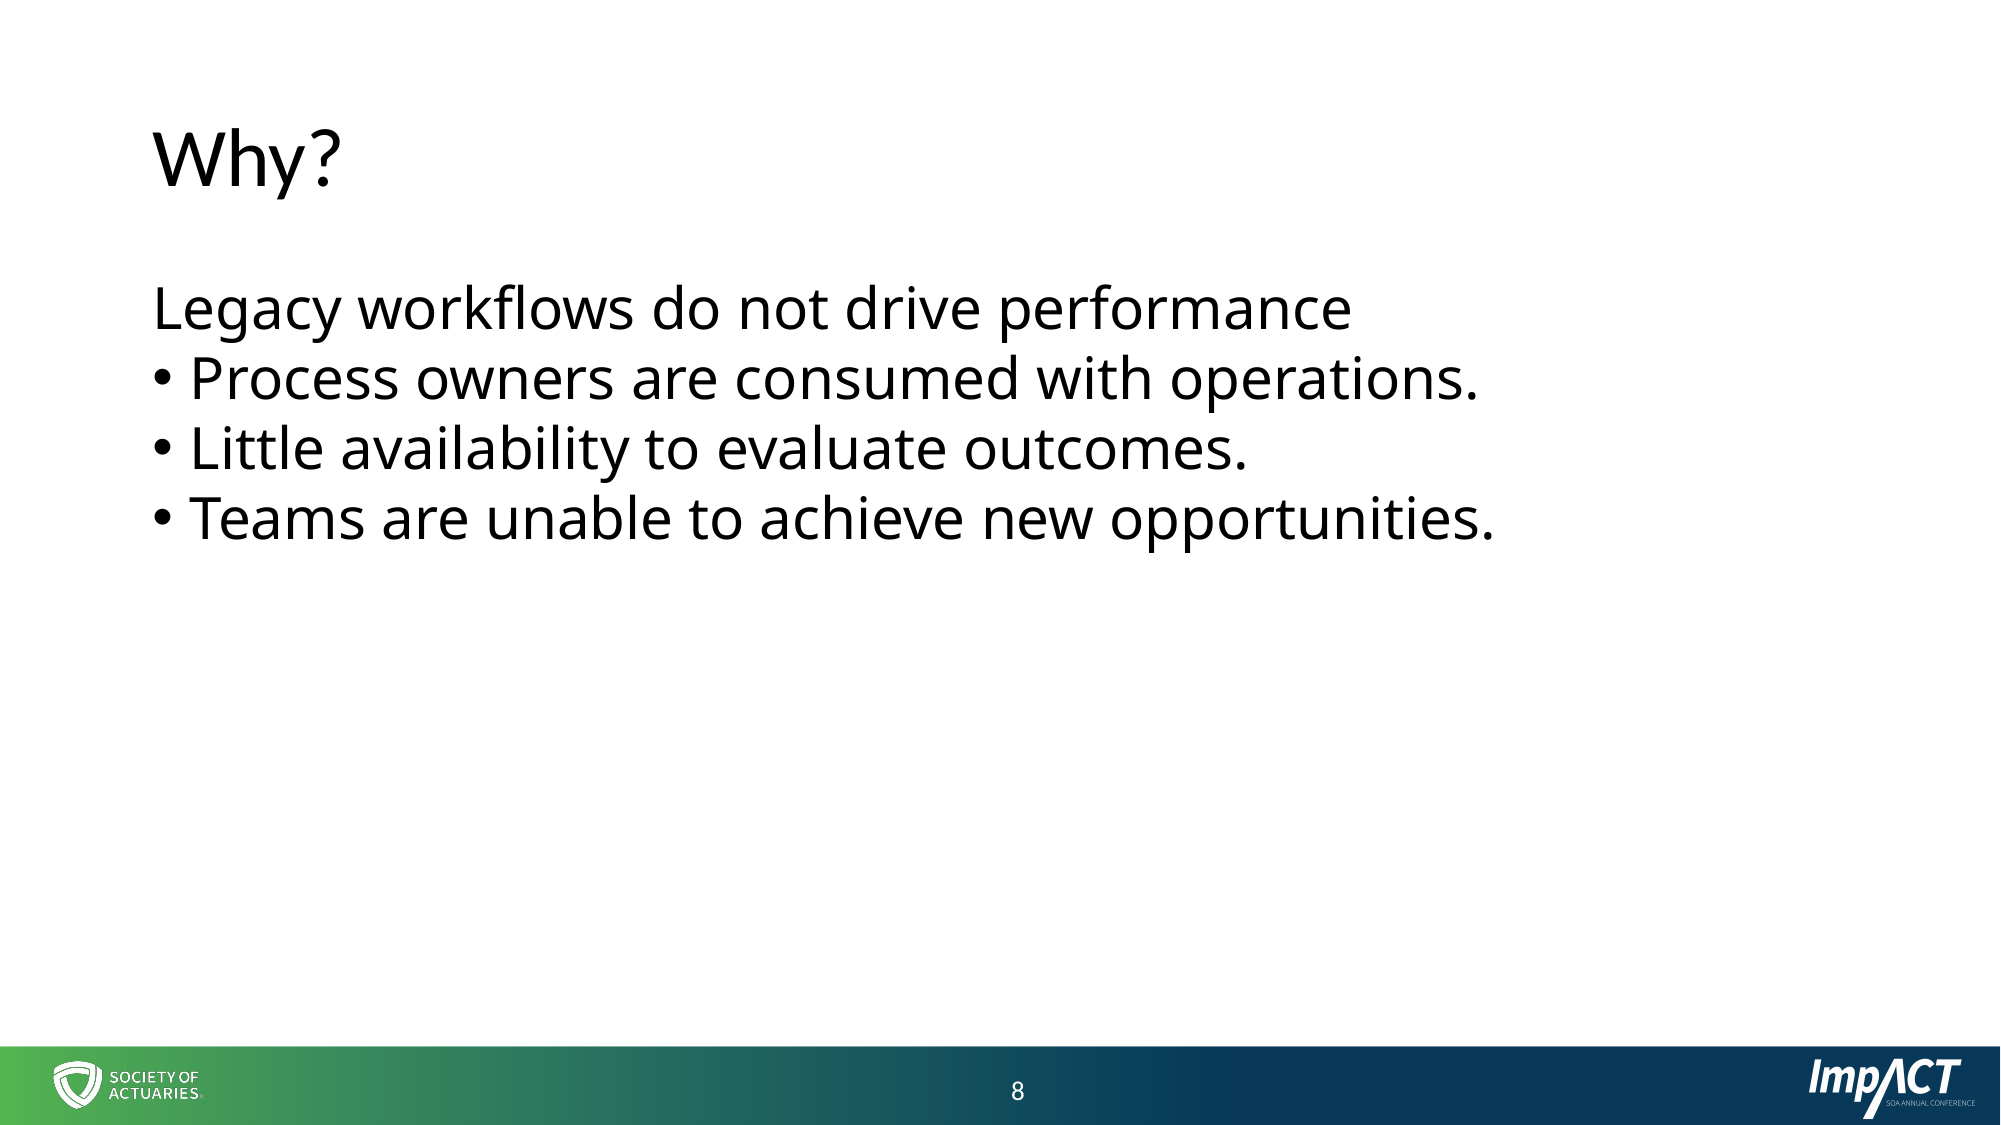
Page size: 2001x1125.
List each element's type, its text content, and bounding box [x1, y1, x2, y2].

picture [1809, 1048, 1975, 1122]
text_box 8 [960, 1076, 1040, 1102]
list Legacy workflows do not drive performance Process owners are consumed with operations. Little availability to evaluate outcomes. Teams are unable to achieve new opportunities. [137, 264, 1863, 956]
title Why? [137, 54, 1863, 264]
